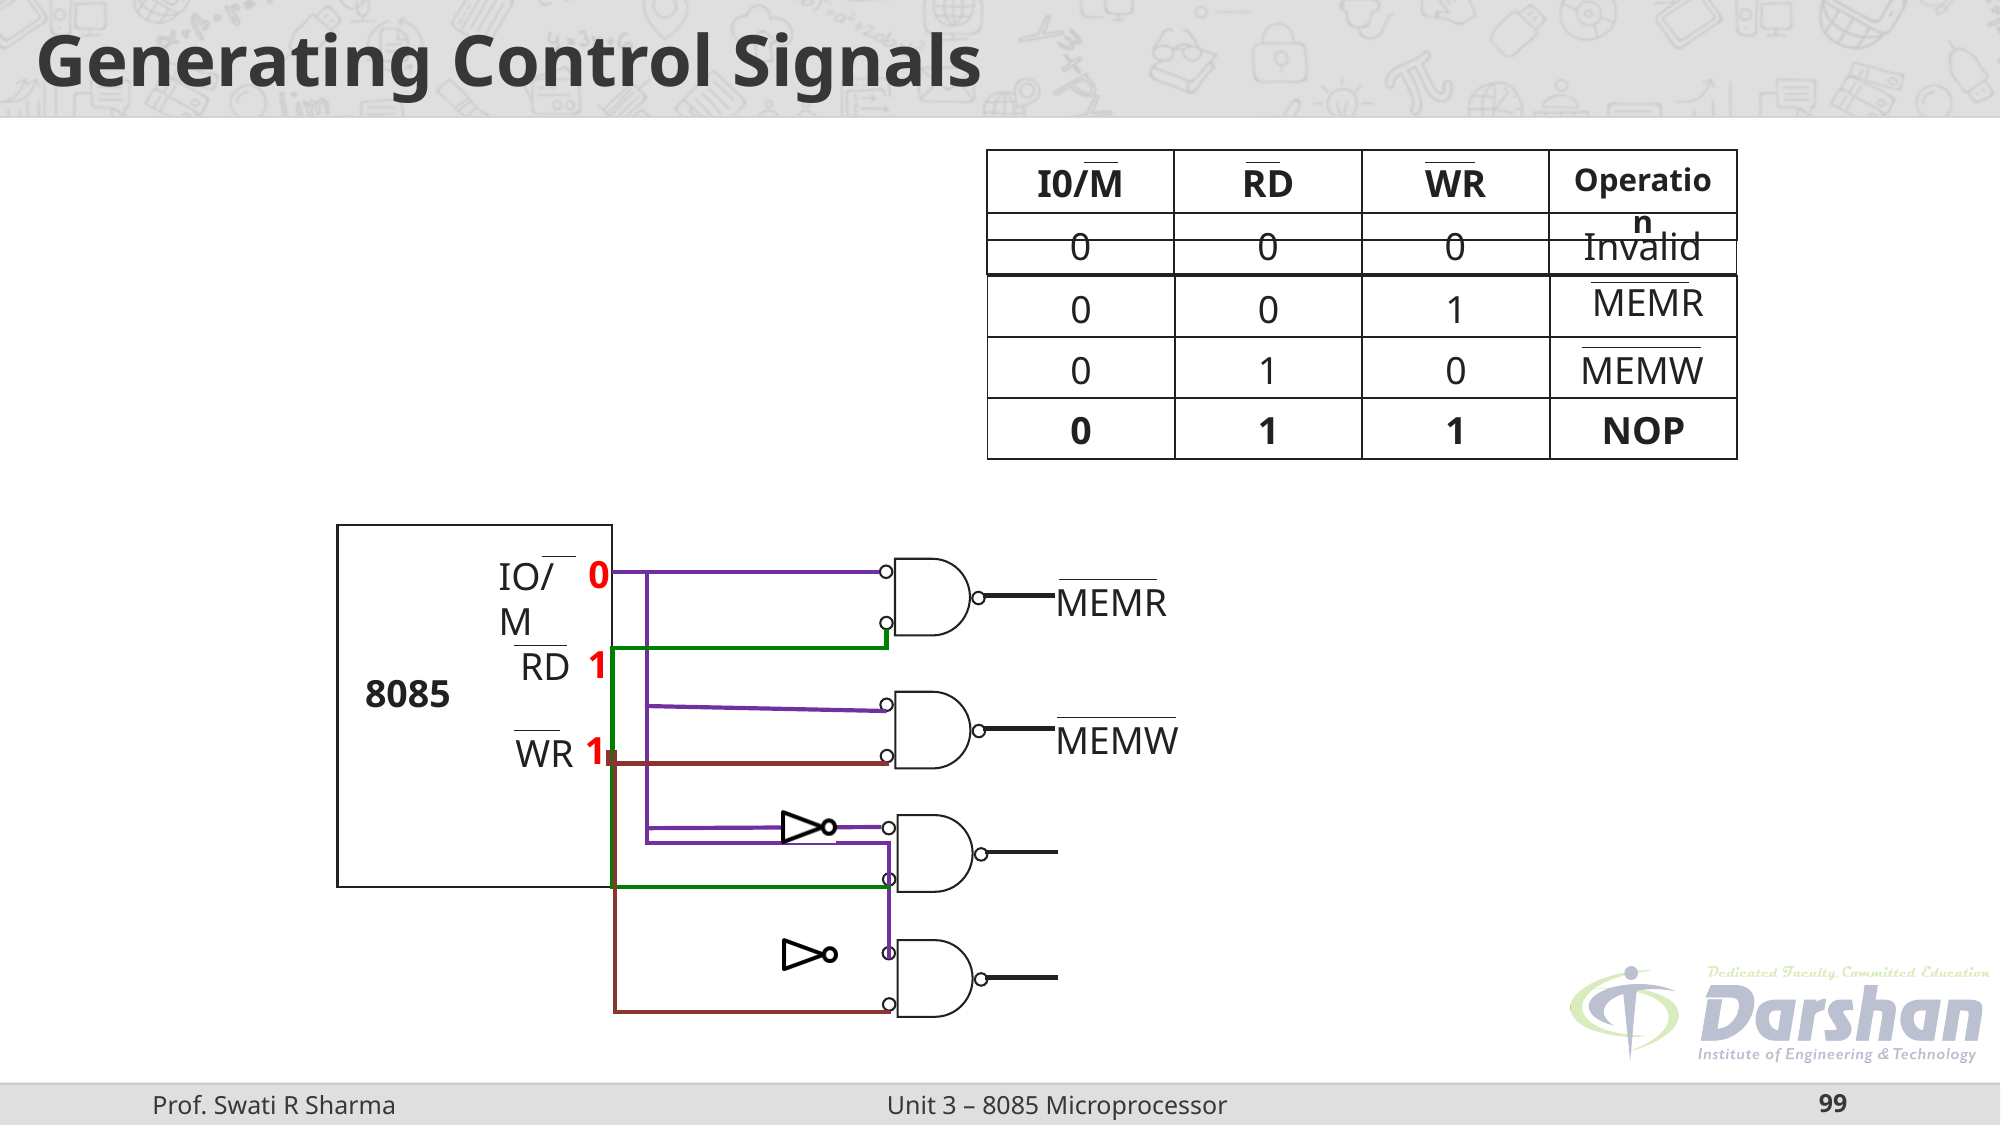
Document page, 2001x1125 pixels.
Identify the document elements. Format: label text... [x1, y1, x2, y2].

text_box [336, 524, 1225, 1018]
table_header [1551, 277, 1736, 336]
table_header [988, 338, 1174, 397]
picture [781, 810, 837, 844]
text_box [1565, 339, 1737, 397]
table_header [988, 277, 1174, 336]
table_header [988, 151, 1173, 212]
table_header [988, 214, 1173, 273]
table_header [1363, 398, 1549, 458]
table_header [1550, 151, 1736, 212]
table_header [1176, 398, 1361, 458]
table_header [988, 398, 1174, 458]
picture [782, 938, 838, 972]
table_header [1363, 214, 1548, 273]
table_cell 15 [1570, 966, 1990, 1063]
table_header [1176, 338, 1361, 397]
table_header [1175, 214, 1361, 273]
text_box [1577, 271, 1728, 331]
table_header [1363, 277, 1549, 336]
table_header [1176, 277, 1361, 336]
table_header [1551, 398, 1736, 458]
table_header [1363, 338, 1549, 397]
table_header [1551, 338, 1736, 397]
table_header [1550, 214, 1736, 273]
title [0, 0, 2000, 117]
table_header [1363, 151, 1548, 212]
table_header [1175, 151, 1361, 212]
